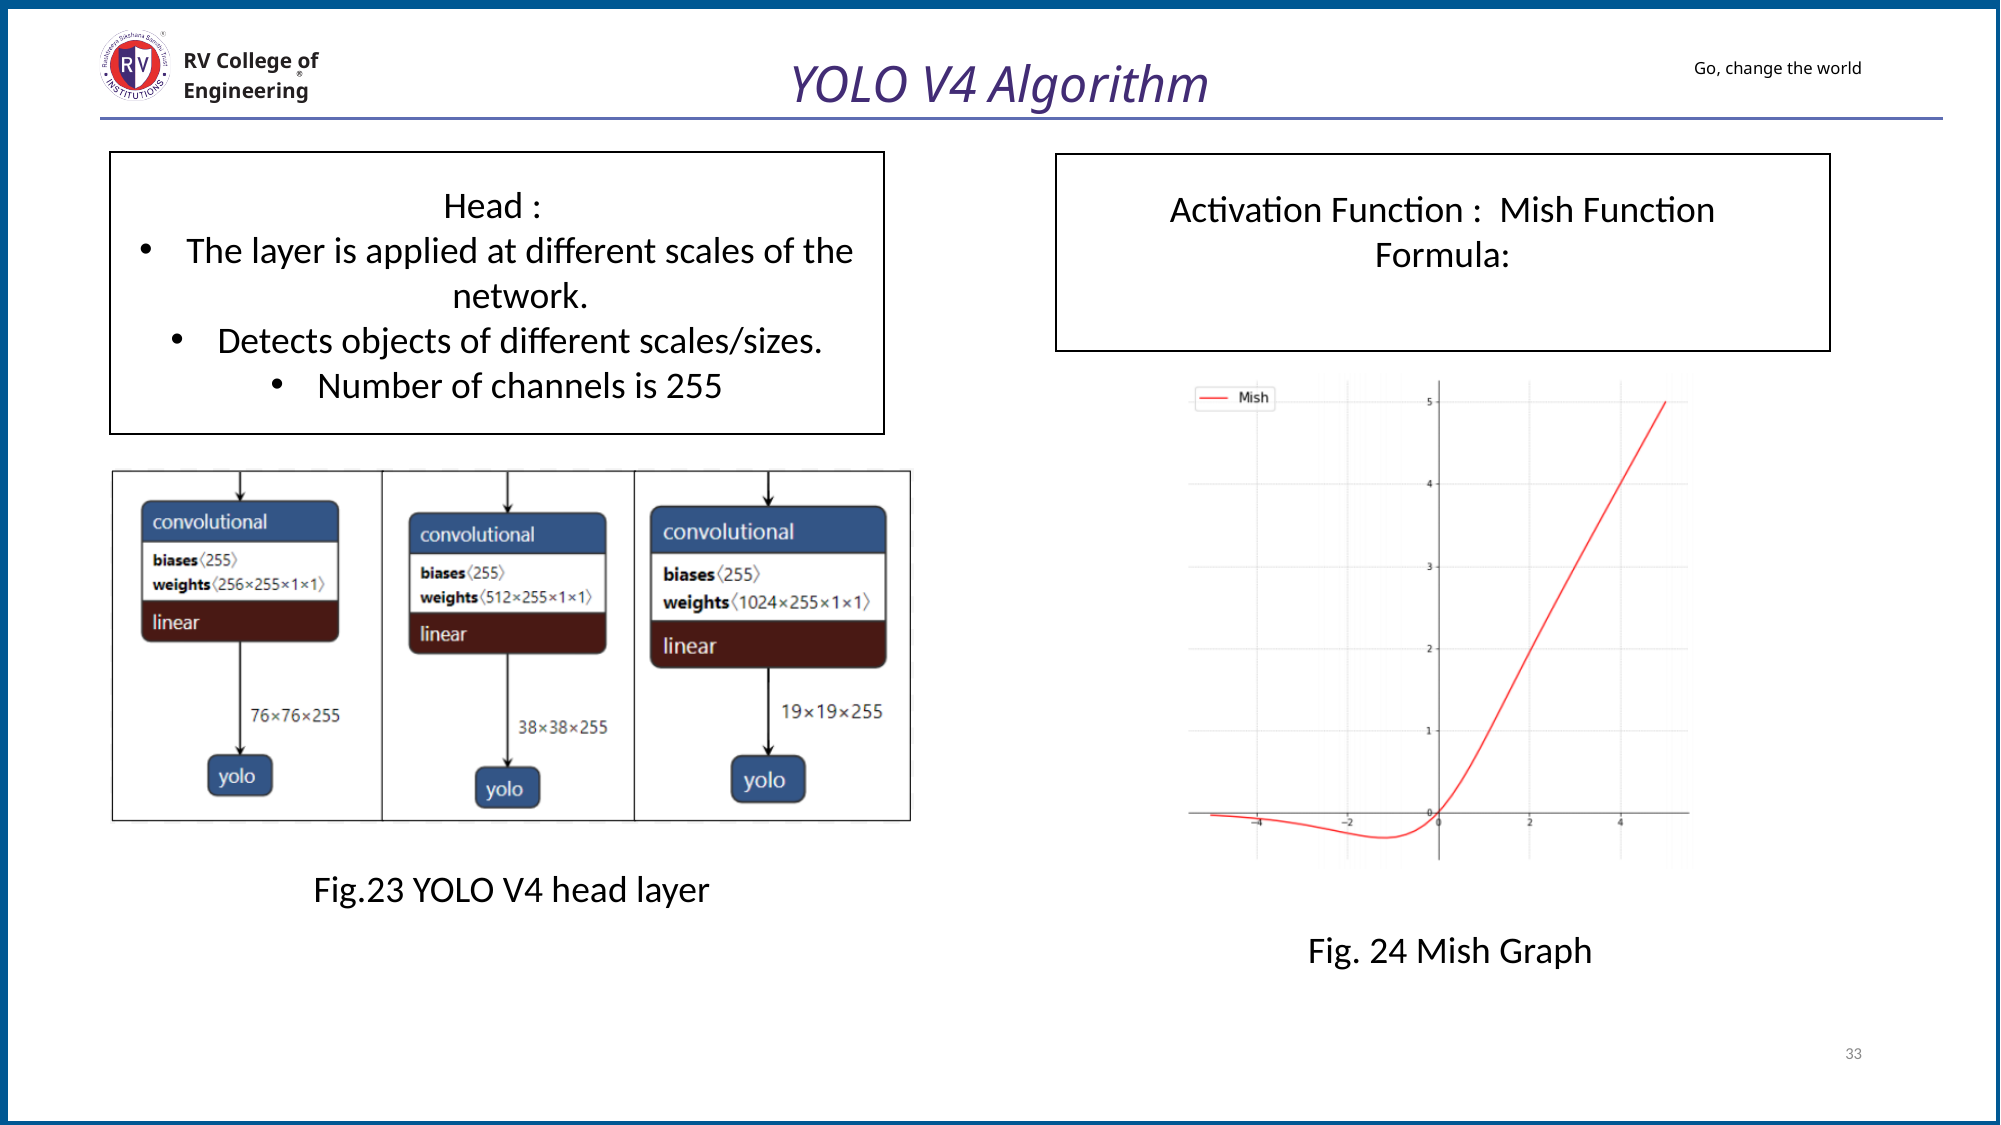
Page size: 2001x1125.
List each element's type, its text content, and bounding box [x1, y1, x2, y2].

picture [110, 468, 914, 824]
text_box Fig.23 YOLO V4 head layer [110, 857, 914, 918]
text_box [99, 29, 135, 101]
text_box [135, 24, 1909, 117]
slide_number 33 [1412, 1042, 1863, 1103]
text_box Fig. 24 Mish Graph [1141, 918, 1760, 979]
text_box [2, 2, 2000, 1125]
picture [1156, 373, 1730, 869]
text_box YOLO V4 Algorithm [137, 59, 1863, 278]
text_box Head : The layer is applied at different scales of the network. Detects objects of different scales/sizes. Number of channels is 255 [109, 151, 885, 435]
